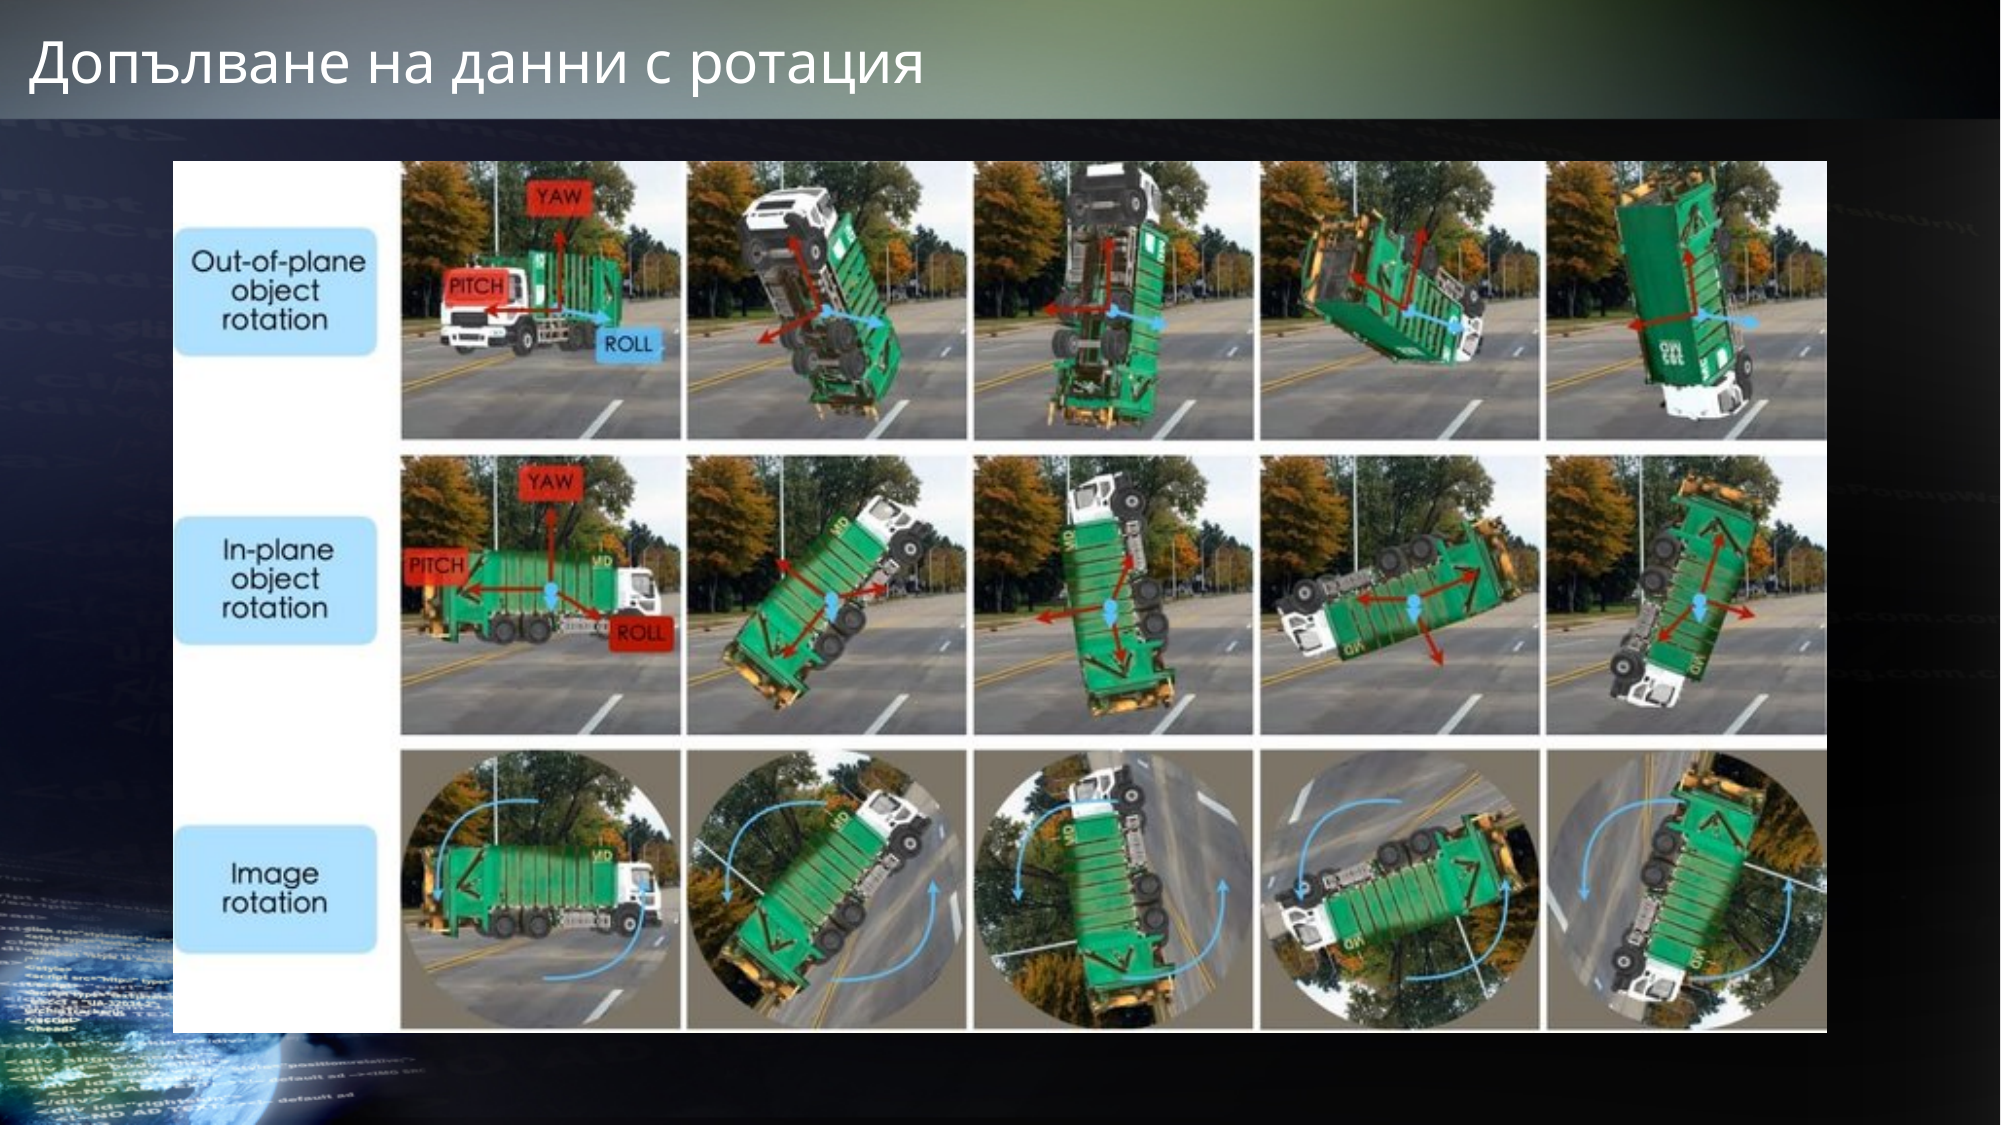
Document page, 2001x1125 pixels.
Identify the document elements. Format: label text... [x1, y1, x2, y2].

picture [0, 0, 2001, 1125]
title Допълване на данни с ротация [14, 7, 1967, 113]
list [173, 161, 1827, 1034]
